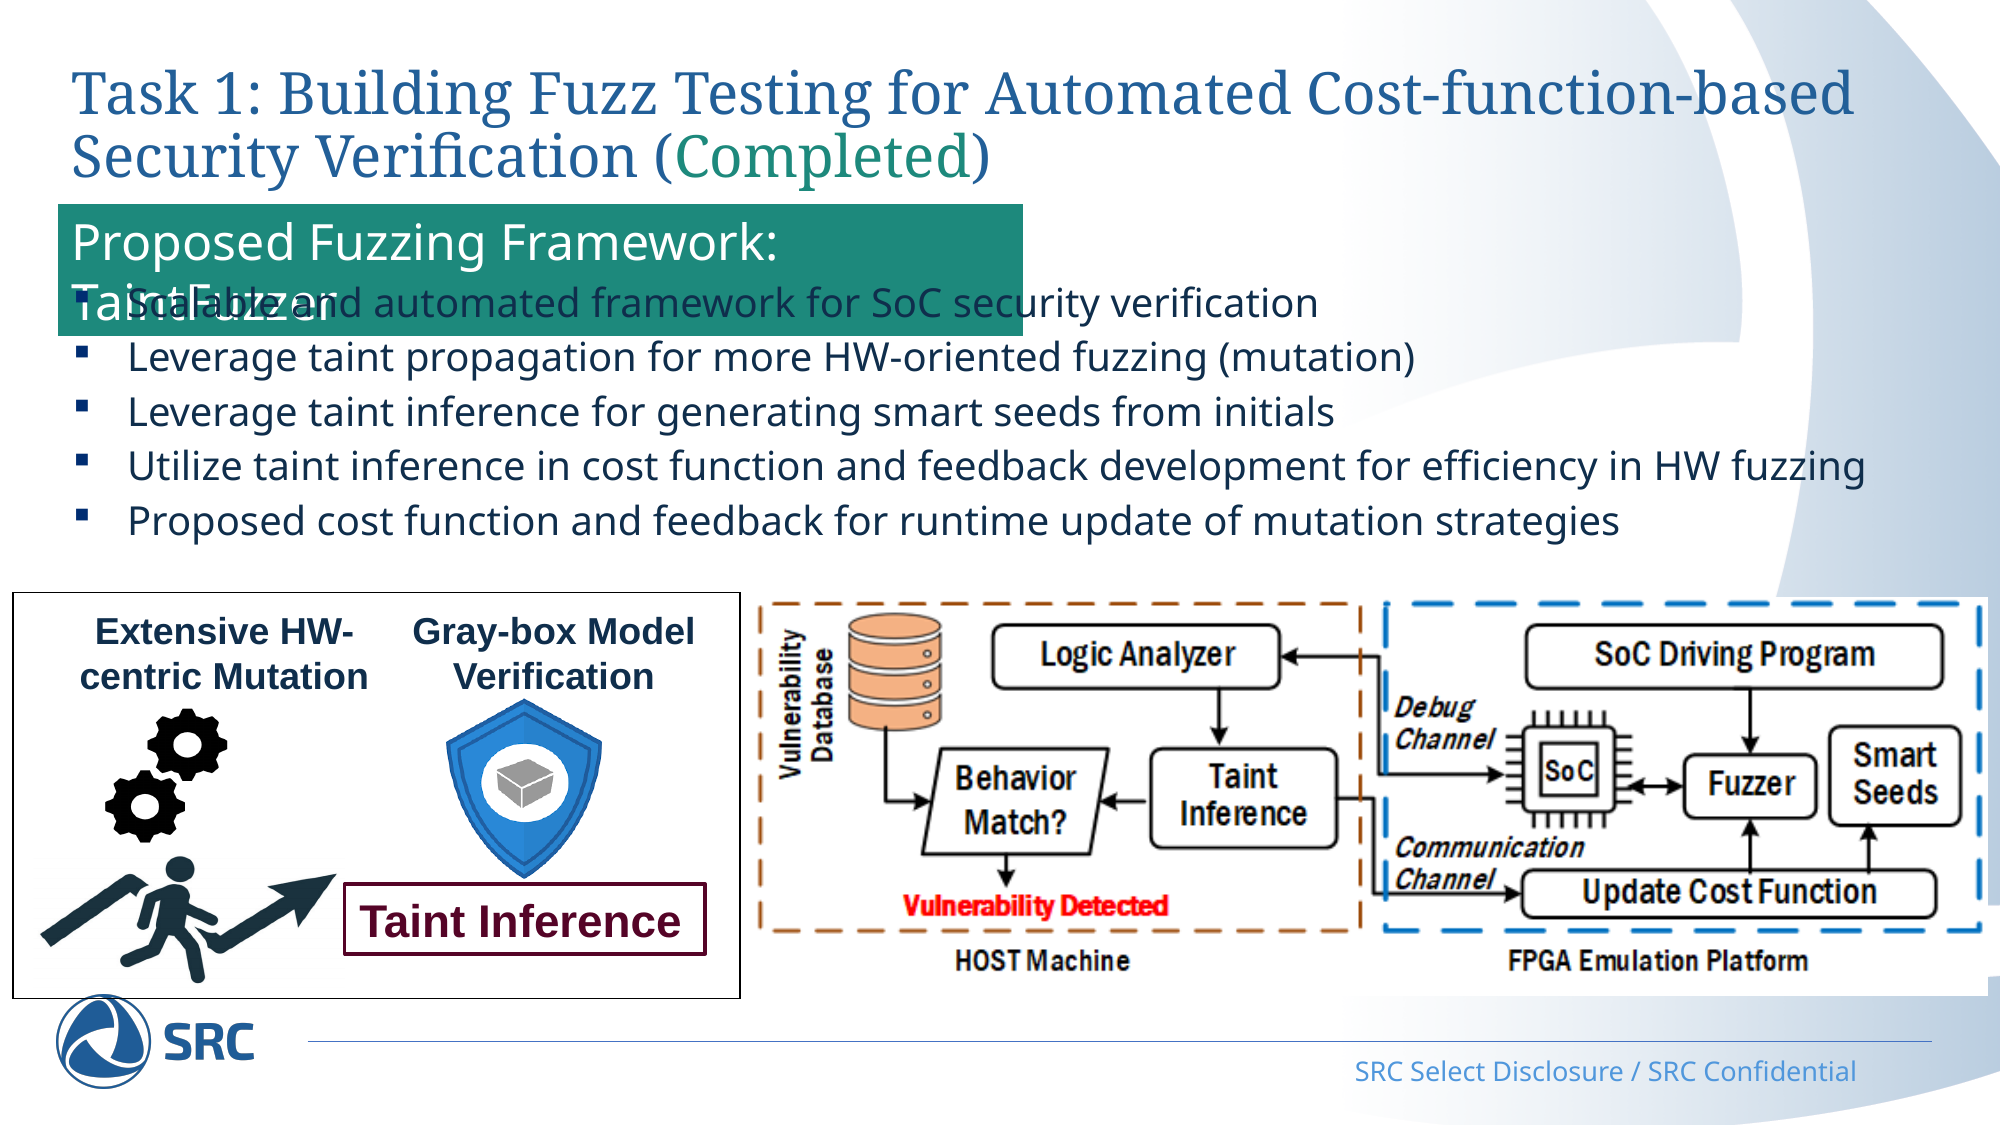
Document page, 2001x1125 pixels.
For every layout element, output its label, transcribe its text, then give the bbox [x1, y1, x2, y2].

text_box Scalable and automated framework for SoC security verification Leverage taint propagation for more HW-oriented fuzzing (mutation) Leverage taint inference for generating smart seeds from initials Utilize taint inference in cost function and feedback development for efficiency in HW fuzzing Proposed cost function and feedback for runtime update of mutation strategies [56, 275, 1932, 585]
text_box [13, 592, 741, 999]
picture [753, 597, 1988, 996]
picture [56, 999, 254, 1089]
text_box Task 1: Building Fuzz Testing for Automated Cost-function-based Security Verification (Completed) [56, 56, 1932, 162]
text_box Proposed Fuzzing Framework: TaintFuzzer [55, 201, 1026, 339]
footer SRC Select Disclosure / SRC Confidential [1256, 1042, 1857, 1103]
